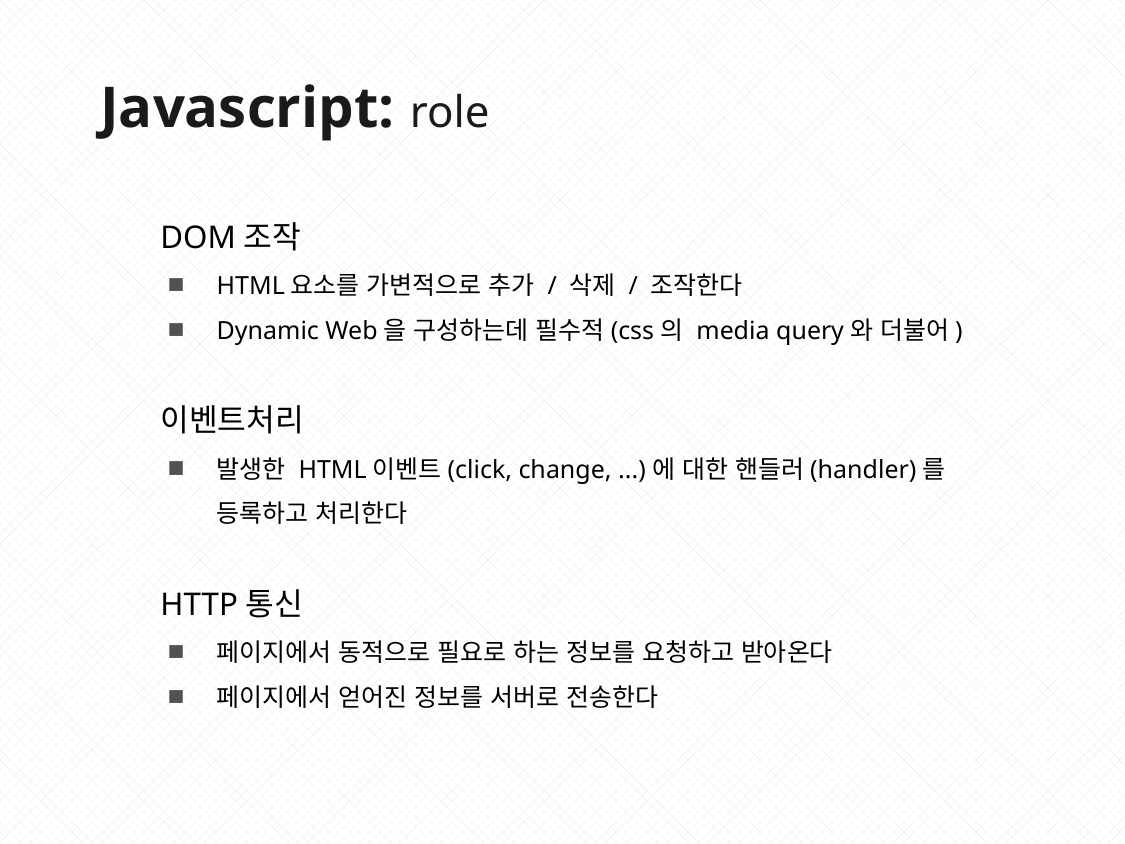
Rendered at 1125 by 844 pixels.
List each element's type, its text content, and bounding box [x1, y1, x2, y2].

picture [169, 278, 183, 291]
picture [169, 645, 183, 658]
text_box Javascript: role [89, 50, 1036, 150]
picture [169, 323, 183, 336]
list DOM조작 HTML요소를 가변적으로 추가 / 삭제 / 조작한다 Dynamic Web을 구성하는데 필수적(css의 media query와 더불어) 이벤트처리 발생한 HTML이벤트(click, change, ...)에 대한 핸들러(handler)를 등록하고 처리한다 HTTP통신 페이지에서 동적으로 필요로 하는 정보를 요청하고 받아온다 페이지에서 얻어진 정보를 서버로 전송한다 [89, 150, 1036, 794]
picture [169, 461, 183, 475]
picture [169, 690, 183, 703]
